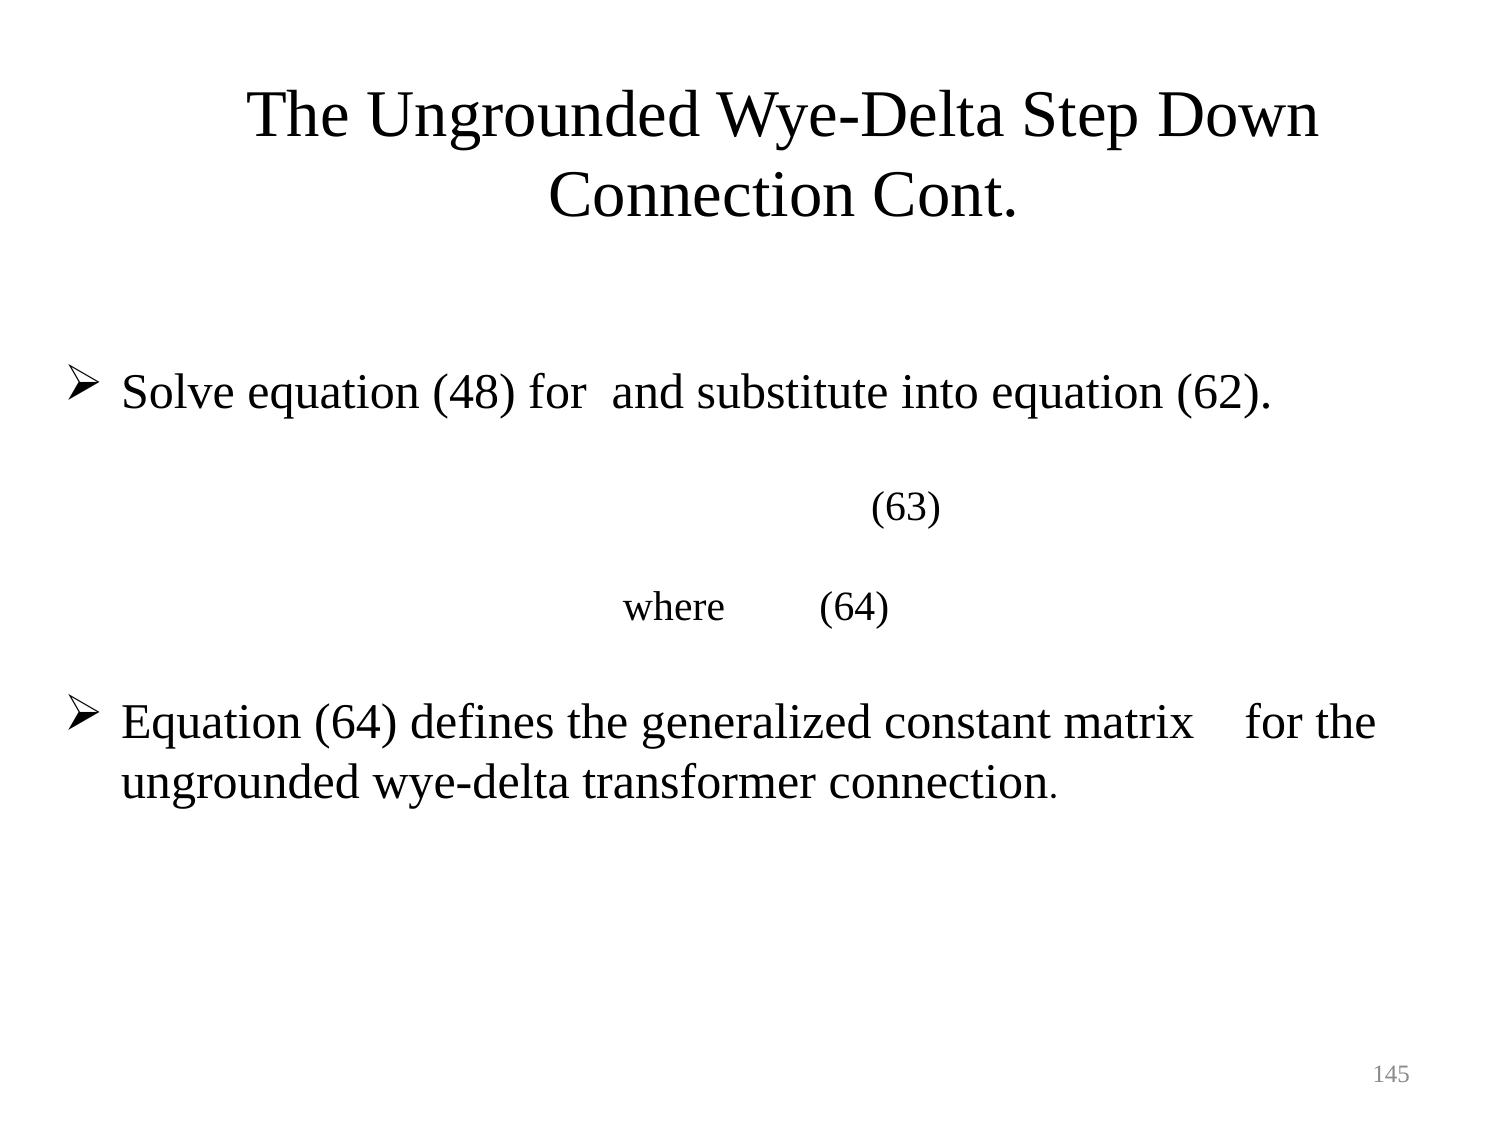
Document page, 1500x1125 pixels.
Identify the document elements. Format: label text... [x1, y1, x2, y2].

text_box The Ungrounded Wye-Delta Step Down Connection Cont. [0, 62, 1497, 238]
slide_number 145 [1074, 1042, 1425, 1103]
